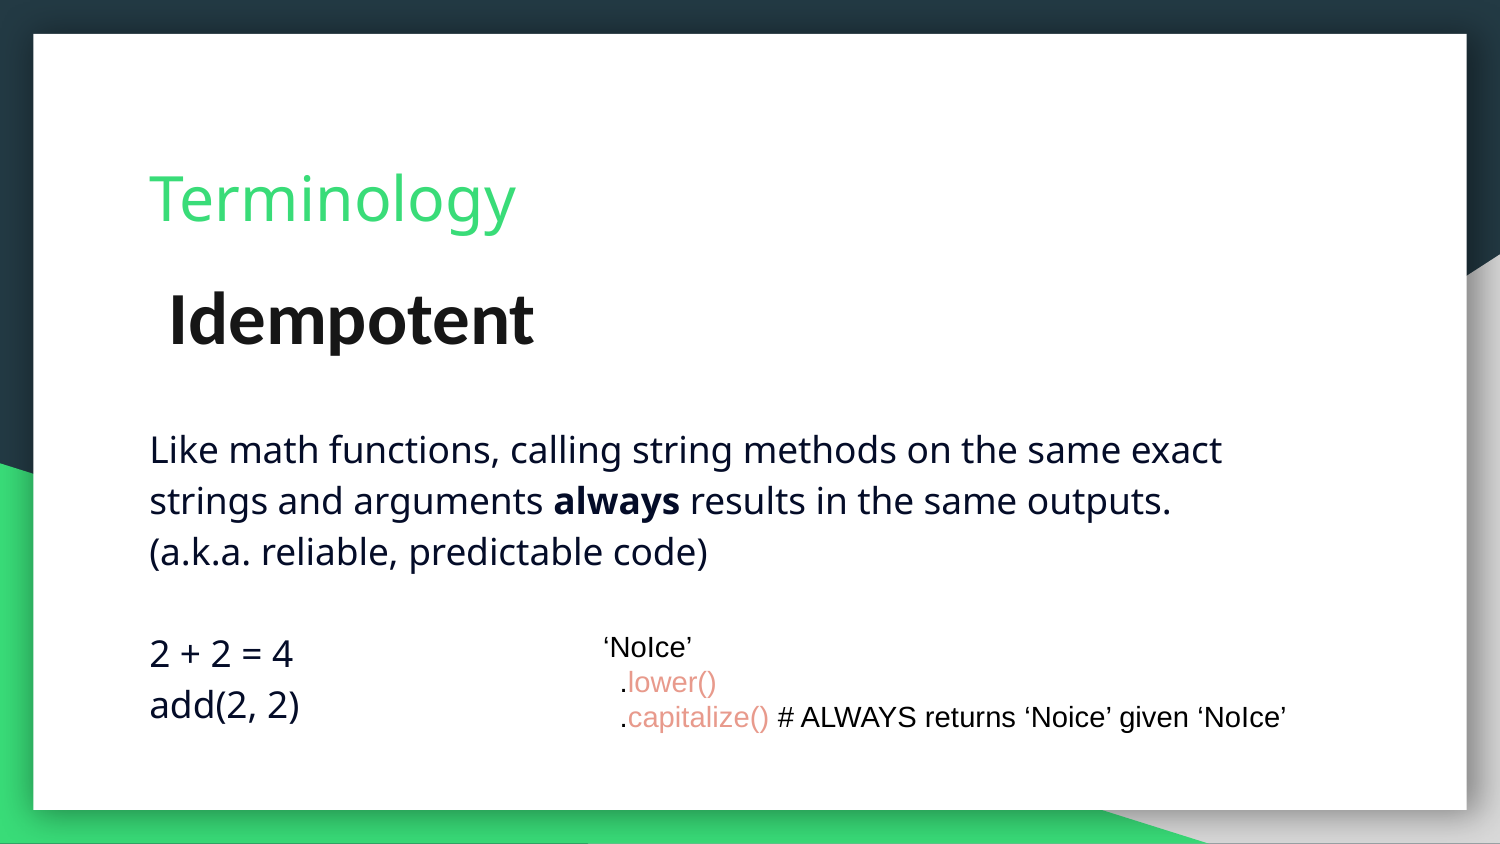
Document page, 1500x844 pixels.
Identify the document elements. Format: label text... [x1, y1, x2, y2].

list Like math functions, calling string methods on the same exact strings and arguments always results in the same outputs. (a.k.a. reliable, predictable code) 2 + 2 = 4 add(2, 2) [134, 404, 1241, 749]
title Terminology [134, 138, 1189, 255]
text_box ‘NoIce’ .lower() .capitalize() # ALWAYS returns ‘Noice’ given ‘NoIce’ [569, 620, 1332, 741]
subtitle Idempotent [134, 254, 1096, 404]
